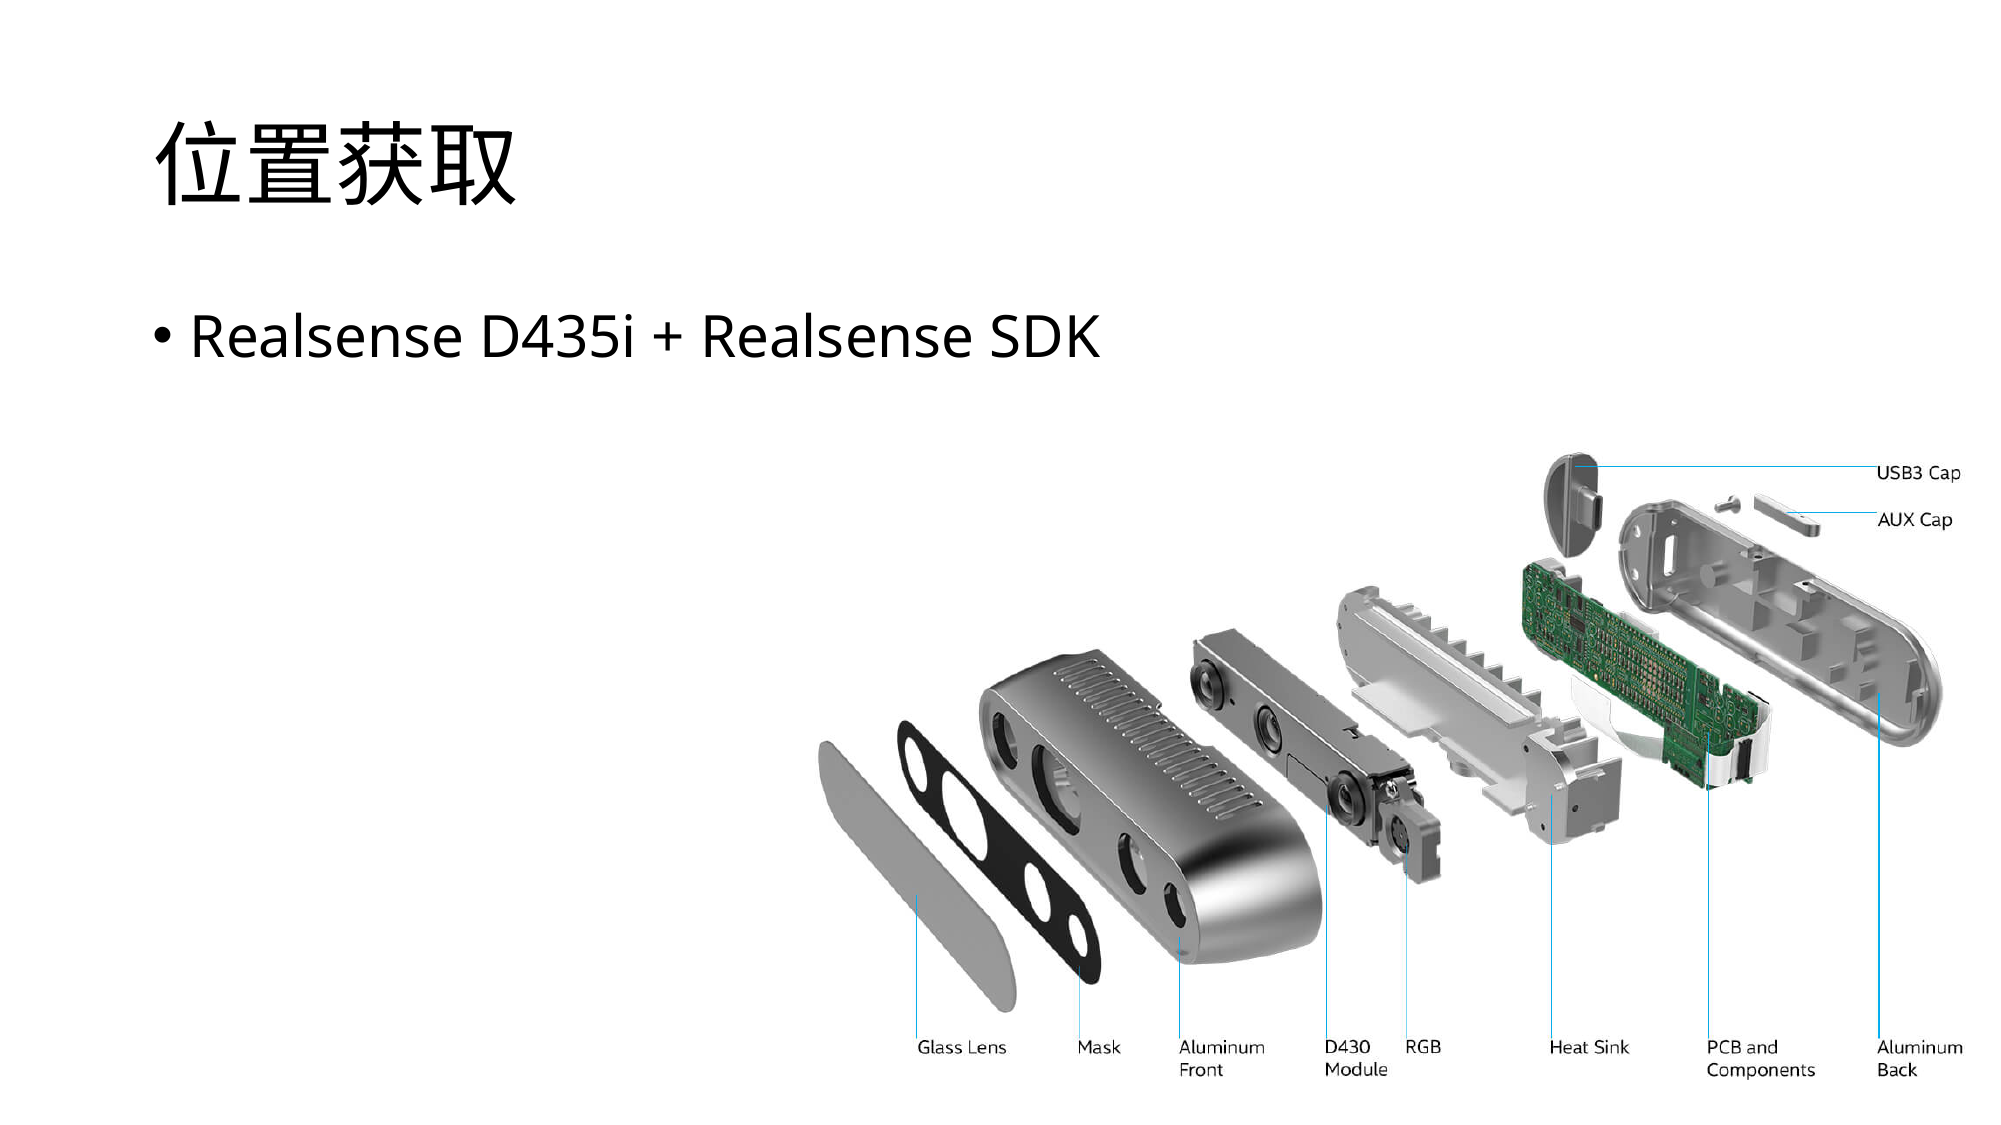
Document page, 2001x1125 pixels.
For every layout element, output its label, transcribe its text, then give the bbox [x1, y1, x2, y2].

picture [779, 448, 2000, 1080]
title 位置获取 [137, 59, 1863, 278]
list Realsense D435i + Realsense SDK [137, 299, 1863, 1014]
